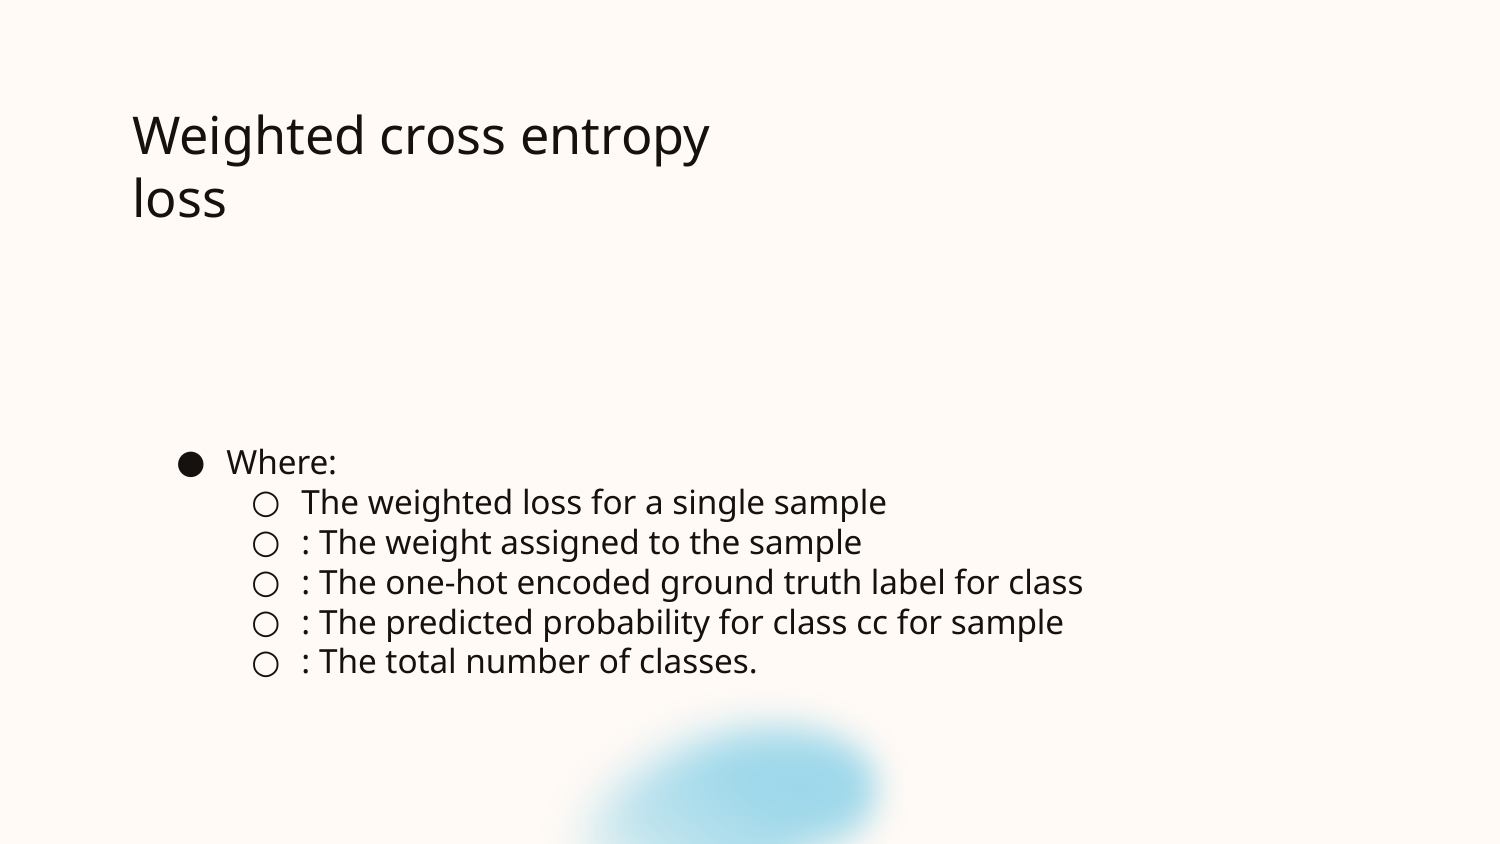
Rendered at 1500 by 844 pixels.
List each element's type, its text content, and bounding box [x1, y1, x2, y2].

picture [445, 496, 1041, 844]
picture [650, 505, 658, 512]
picture [535, 498, 545, 512]
title Weighted cross entropy loss [117, 87, 750, 244]
picture [445, 618, 452, 632]
picture [445, 552, 453, 560]
picture [479, 498, 488, 503]
picture [794, 505, 802, 512]
picture [873, 498, 882, 503]
picture [497, 498, 507, 512]
picture [845, 498, 855, 512]
picture [751, 498, 760, 503]
picture [607, 498, 617, 512]
picture [445, 538, 453, 552]
picture [722, 498, 732, 512]
